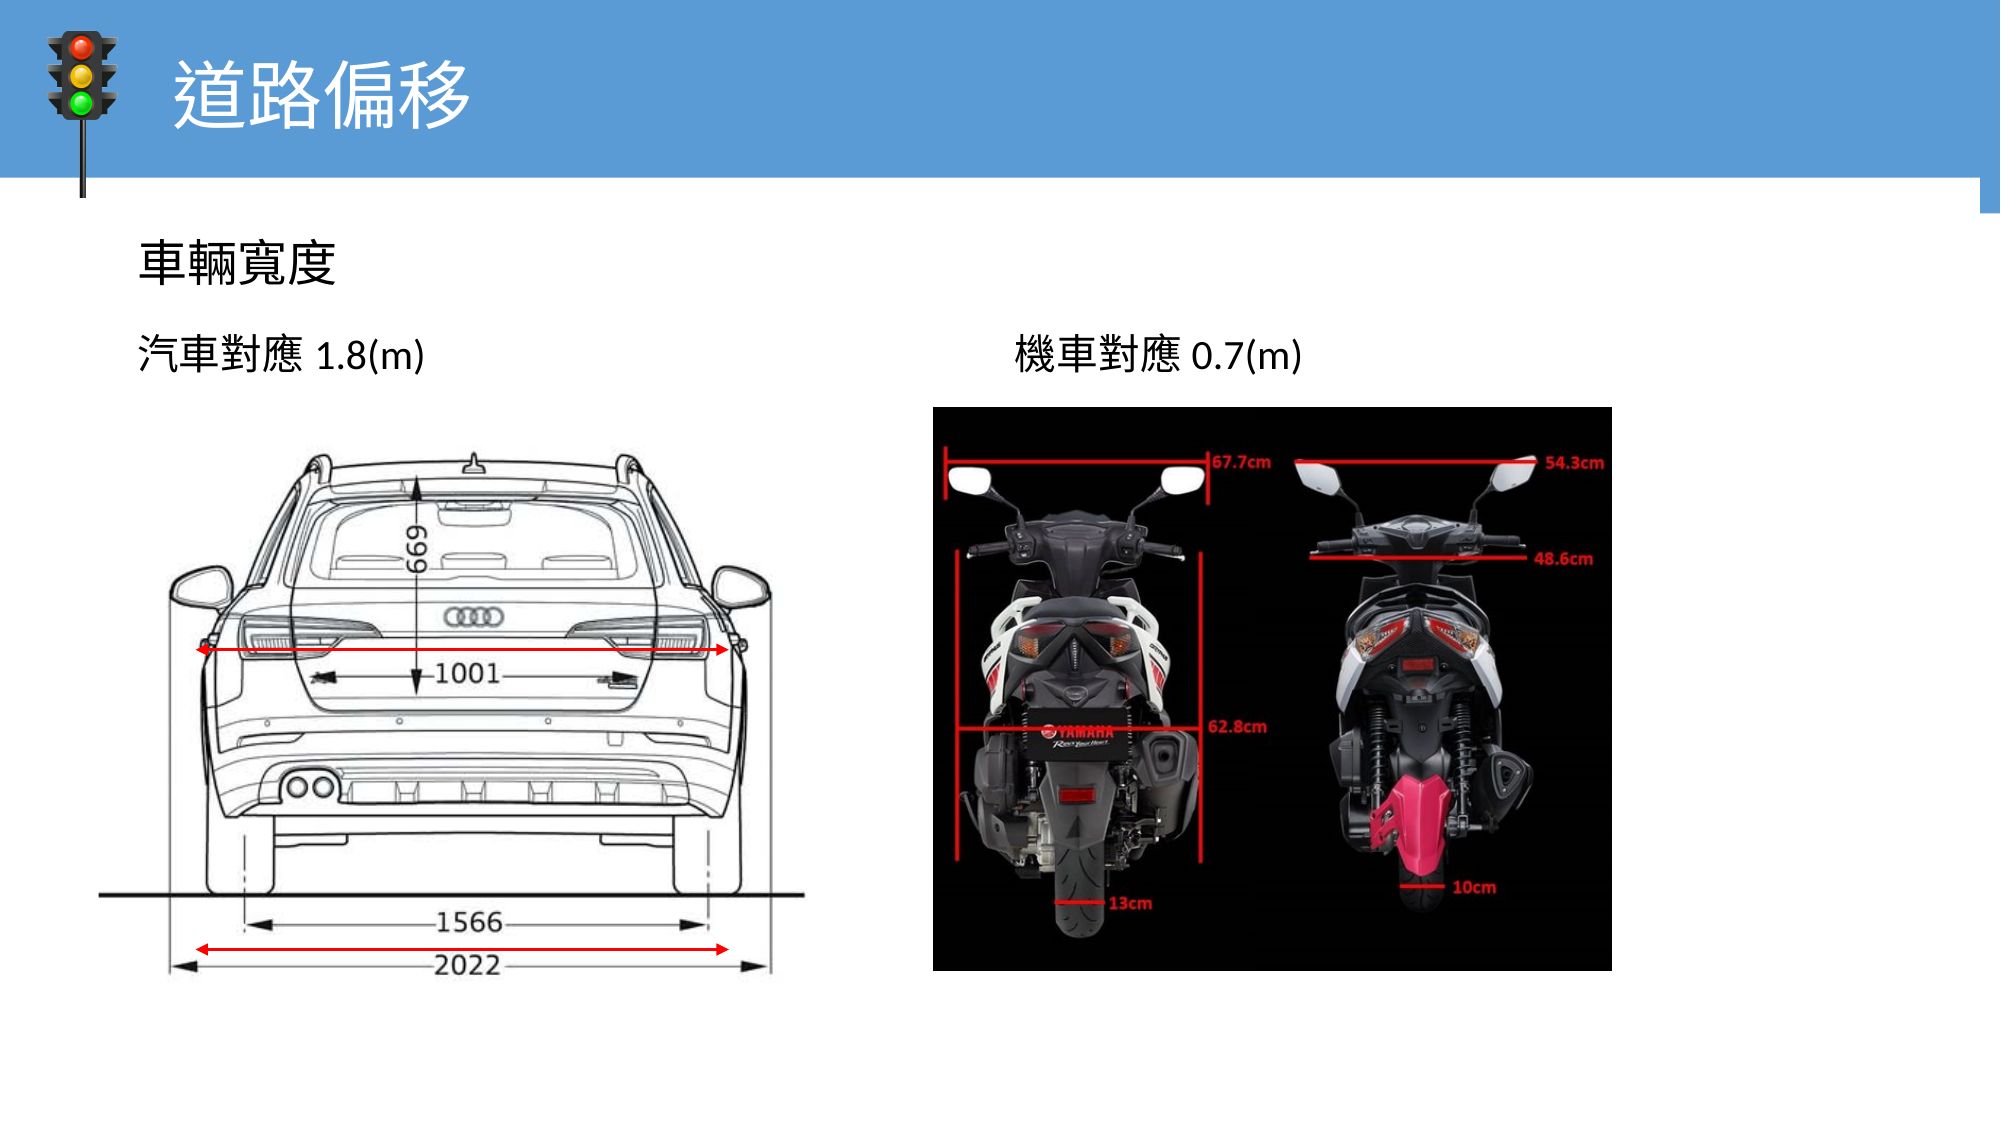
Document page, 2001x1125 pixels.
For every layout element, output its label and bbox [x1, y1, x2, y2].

text_box [0, 22, 1980, 1125]
picture [933, 407, 1612, 971]
picture [98, 414, 901, 991]
text_box [0, 0, 2000, 214]
